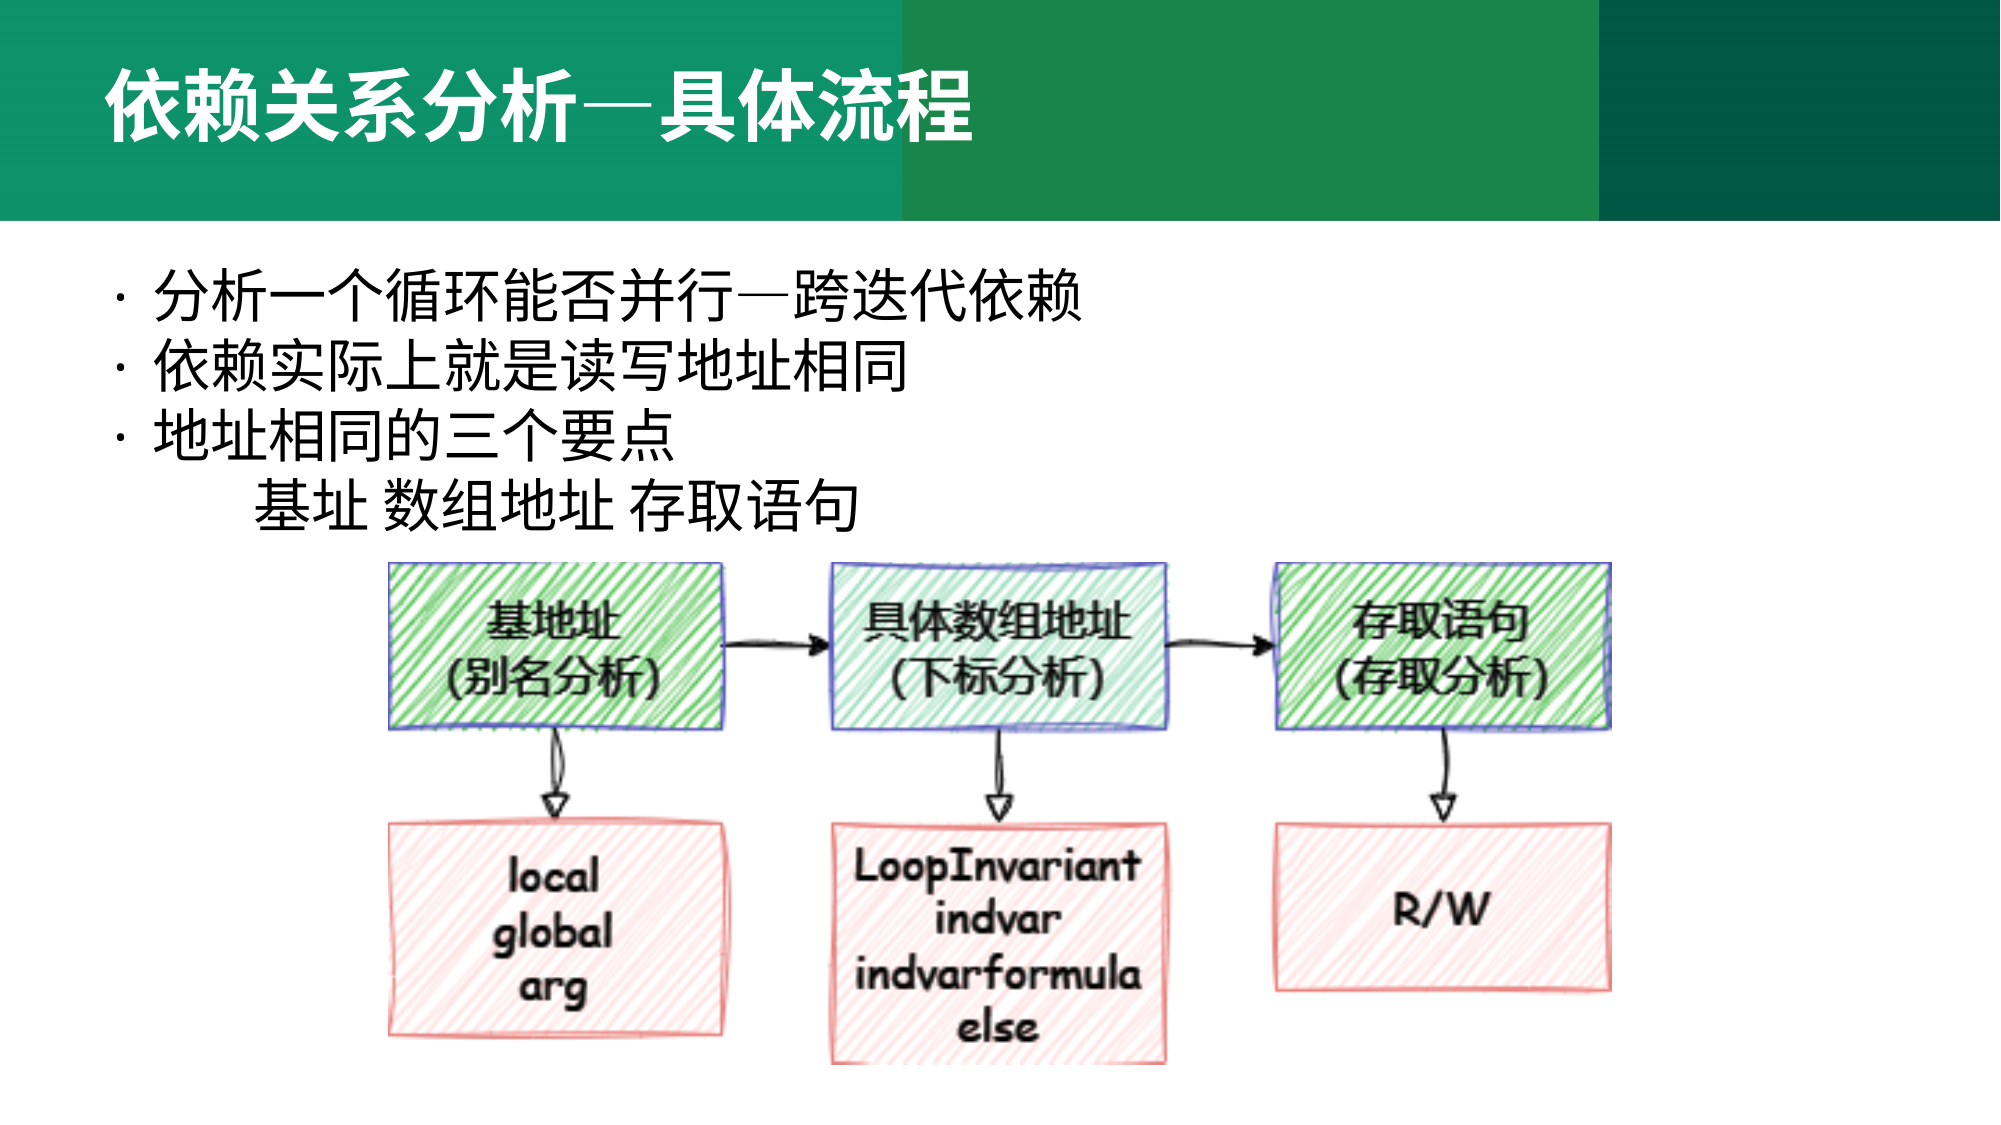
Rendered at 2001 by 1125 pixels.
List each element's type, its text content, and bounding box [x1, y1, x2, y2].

list 依赖关系分析—具体流程 [88, 59, 1350, 175]
text_box ·分析一个循环能否并行—跨迭代依赖 ·依赖实际上就是读写地址相同 ·地址相同的三个要点 基址 数组地址 存取语句 [88, 251, 1935, 547]
picture [0, 0, 2000, 1125]
